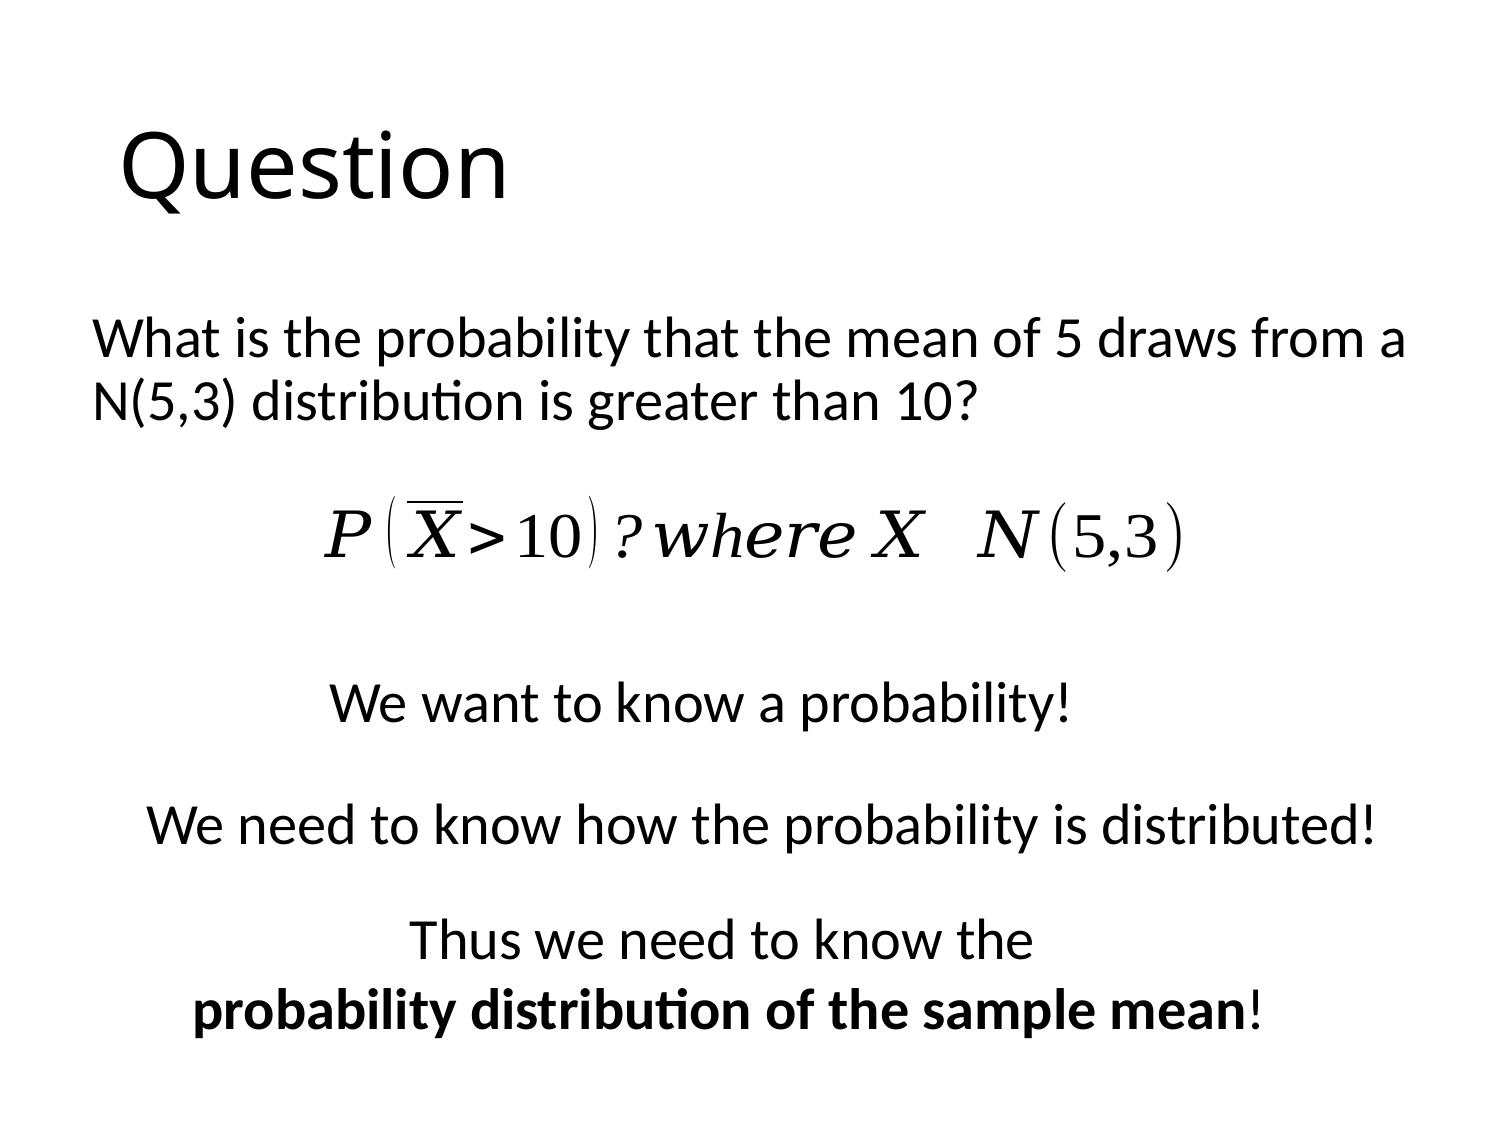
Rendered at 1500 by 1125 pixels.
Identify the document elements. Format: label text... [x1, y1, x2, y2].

title Question [103, 59, 1397, 278]
list What is the probability that the mean of 5 draws from a N(5,3) distribution is greater than 10? [77, 299, 1432, 1014]
text_box Thus we need to know the probability distribution of the sample mean! [174, 893, 1284, 1049]
text_box We want to know a probability! [314, 656, 1194, 742]
text_box We need to know how the probability is distributed! [131, 779, 1432, 864]
